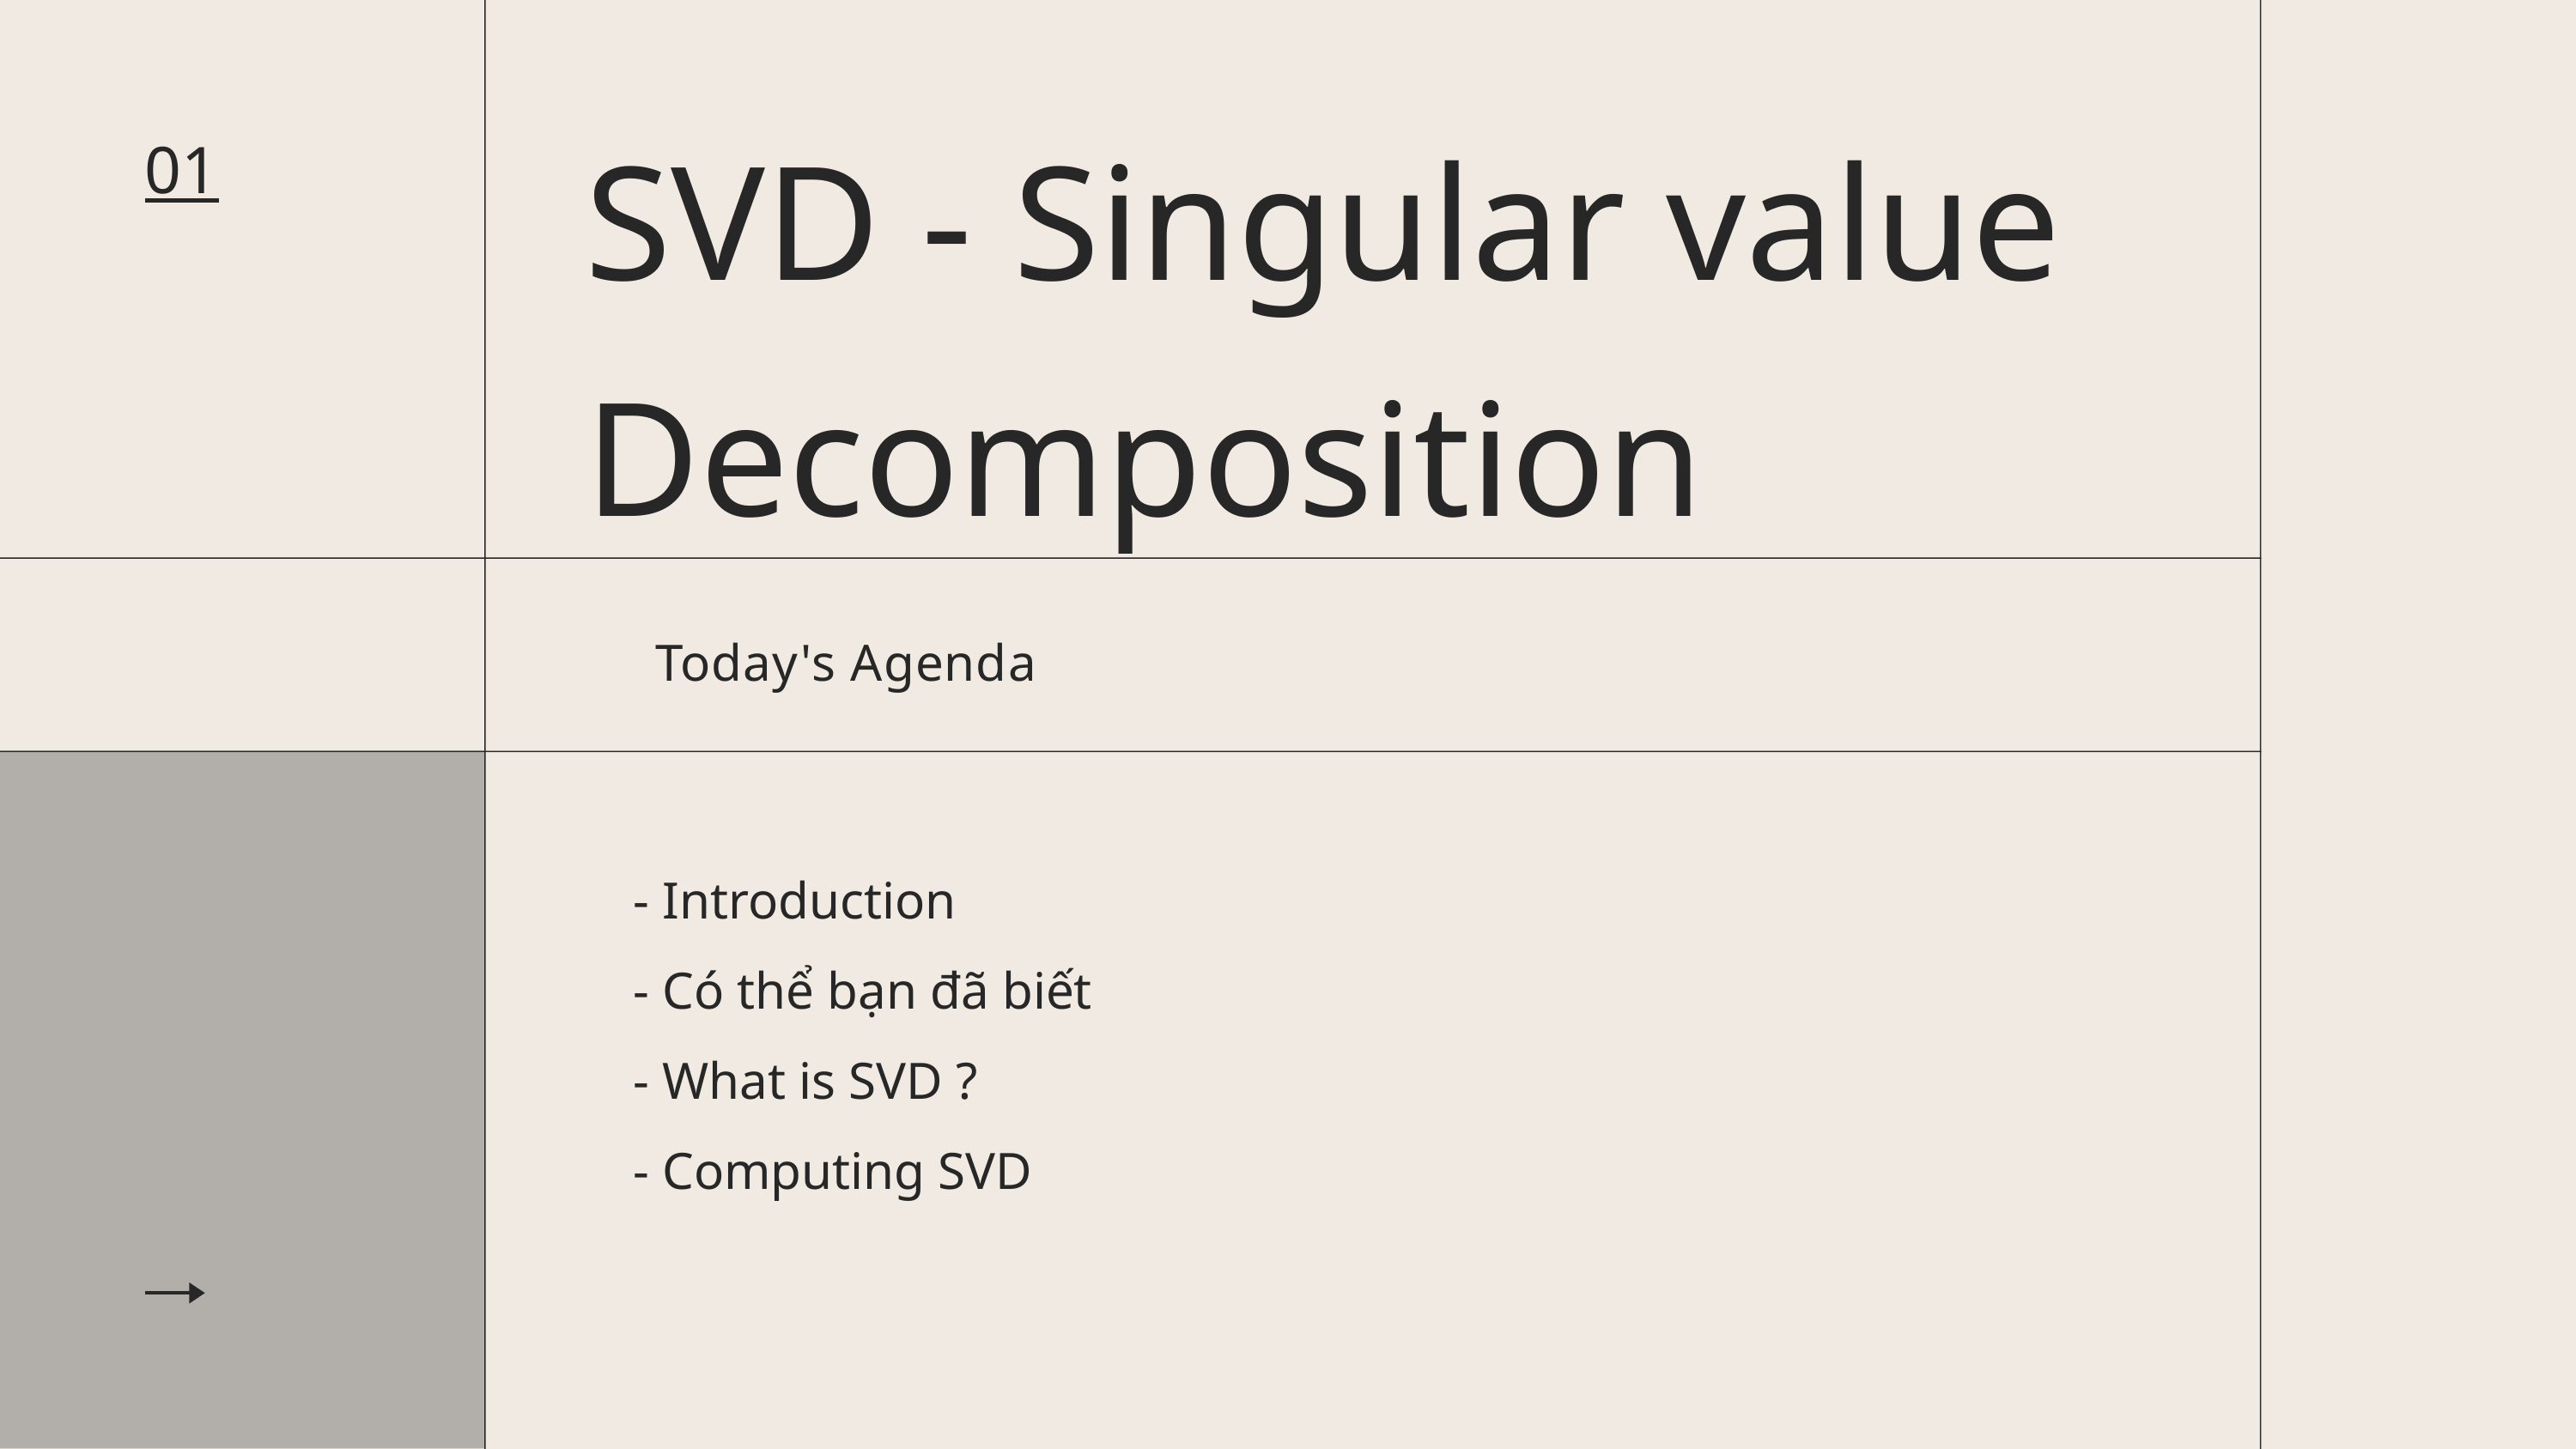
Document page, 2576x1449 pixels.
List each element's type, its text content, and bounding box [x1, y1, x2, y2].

text_box 01 [144, 116, 261, 207]
text_box - Introduction - Có thể bạn đã biết - What is SVD ? - Computing SVD [633, 839, 1899, 1200]
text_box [144, 1282, 205, 1304]
text_box Today's Agenda [655, 615, 1921, 692]
text_box [0, 753, 484, 1449]
text_box SVD - Singular value Decomposition [585, 76, 2160, 549]
